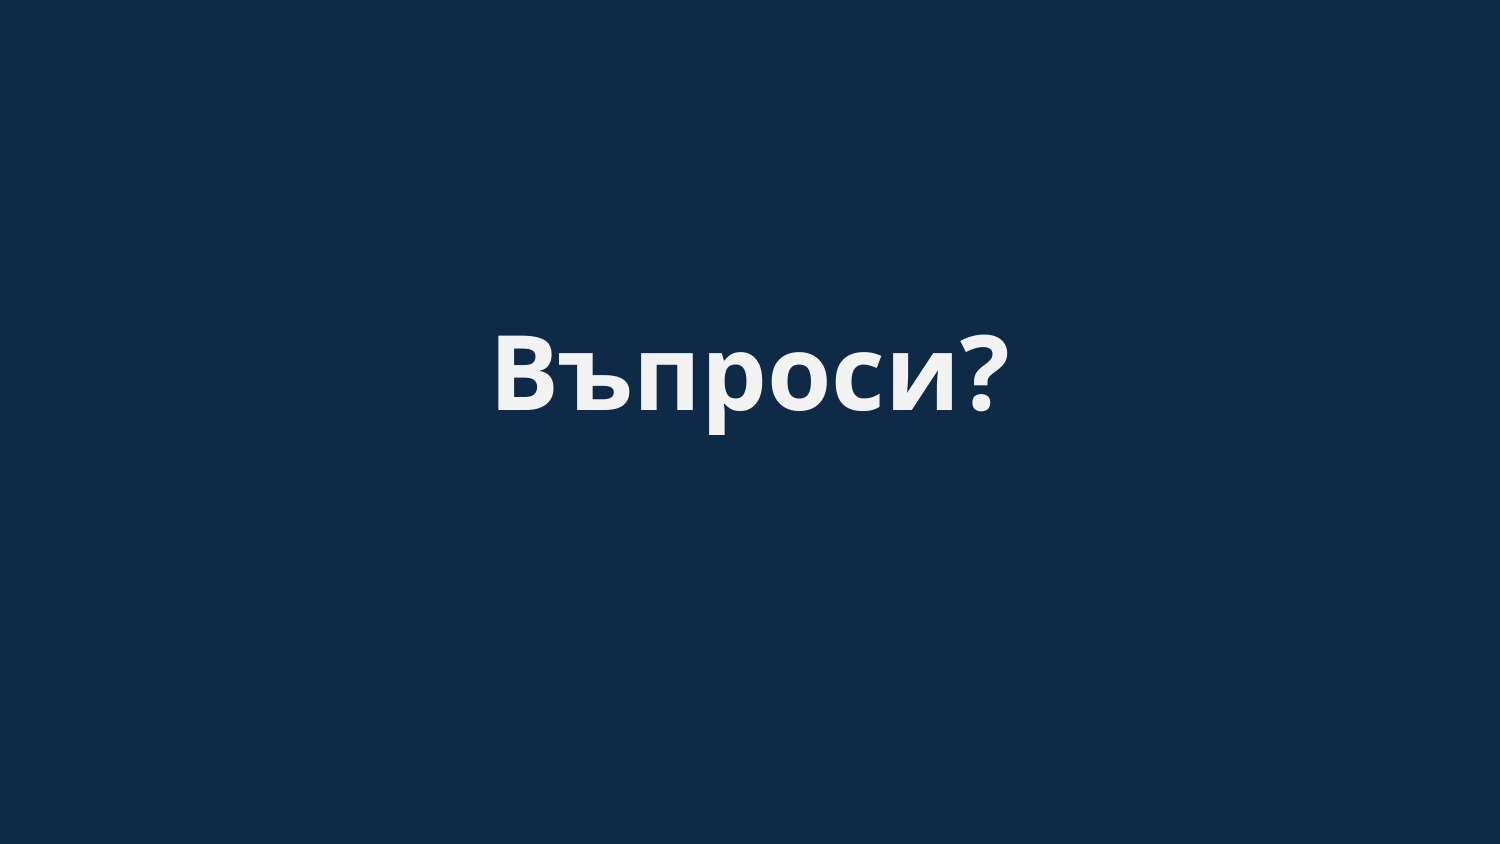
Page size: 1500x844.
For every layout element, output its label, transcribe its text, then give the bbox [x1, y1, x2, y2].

text_box Въпроси? [374, 290, 1126, 446]
